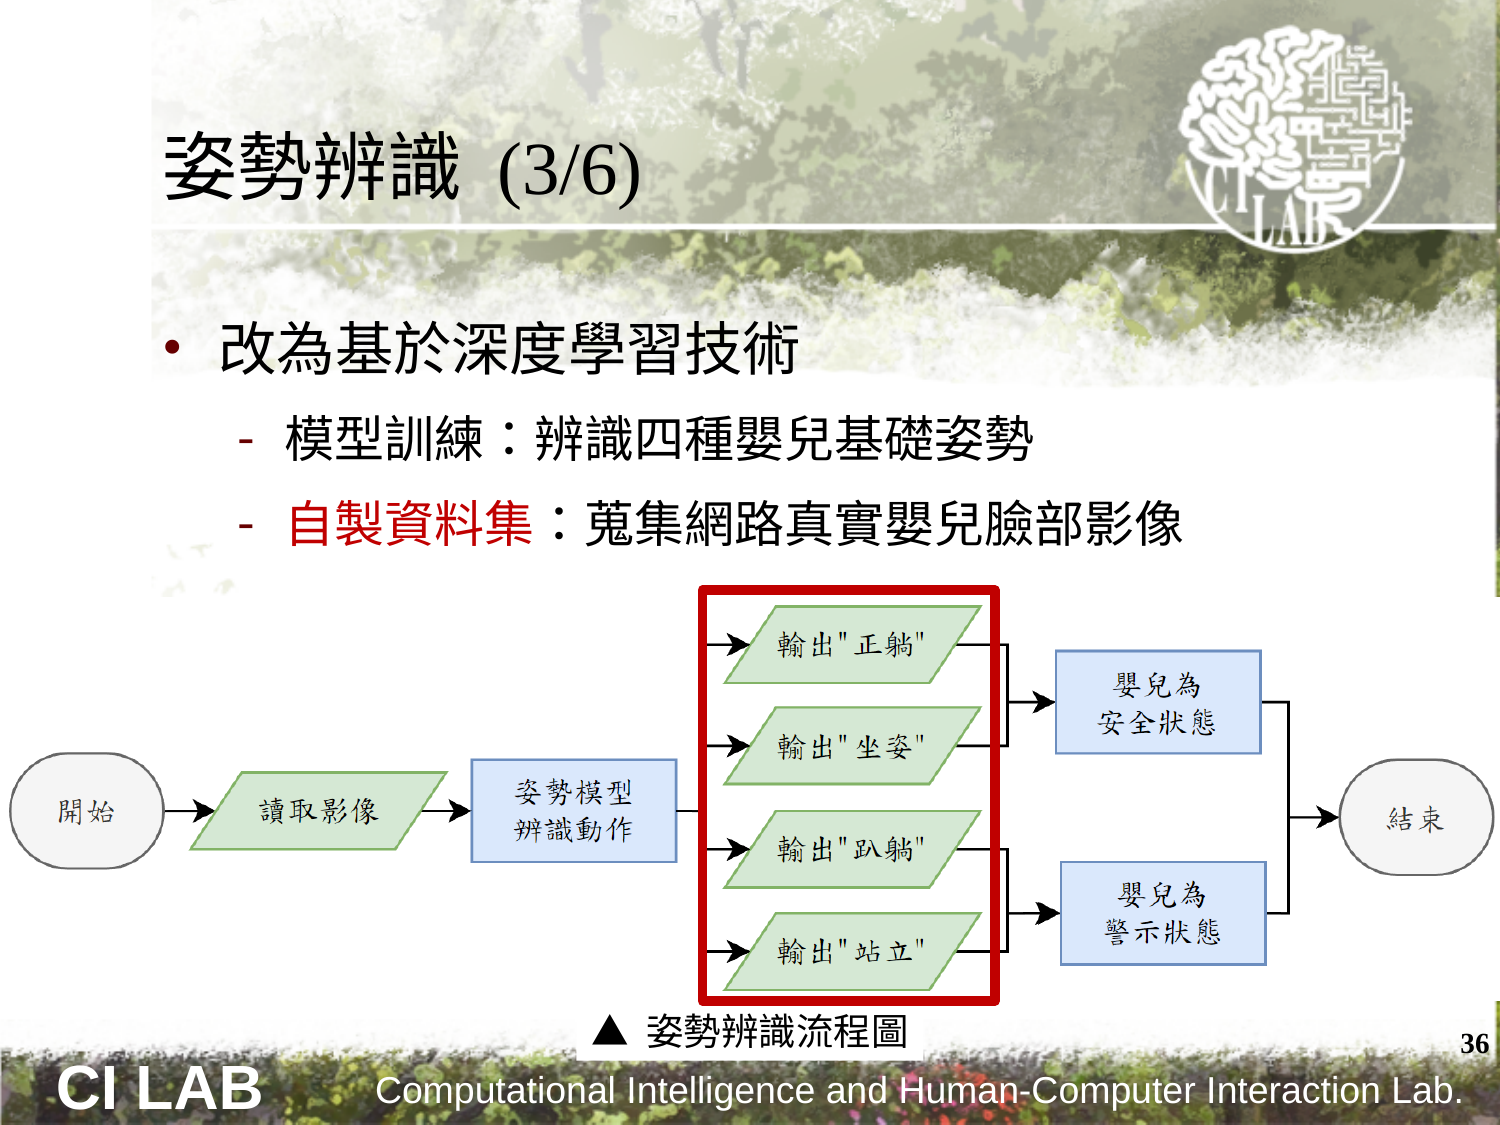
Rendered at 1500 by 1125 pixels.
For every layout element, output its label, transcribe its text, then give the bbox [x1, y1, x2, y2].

text_box ▲ 姿勢辨識流程圖 [576, 1010, 924, 1061]
text_box 改為基於深度學習技術 模型訓練：辨識四種嬰兒基礎姿勢 自製資料集：蒐集網路真實嬰兒臉部影像 [147, 304, 1410, 595]
slide_number 36 [1426, 1009, 1500, 1067]
title 姿勢辨識 (3/6) [147, 31, 1448, 219]
picture [0, 0, 1500, 1125]
text_box [700, 588, 997, 595]
